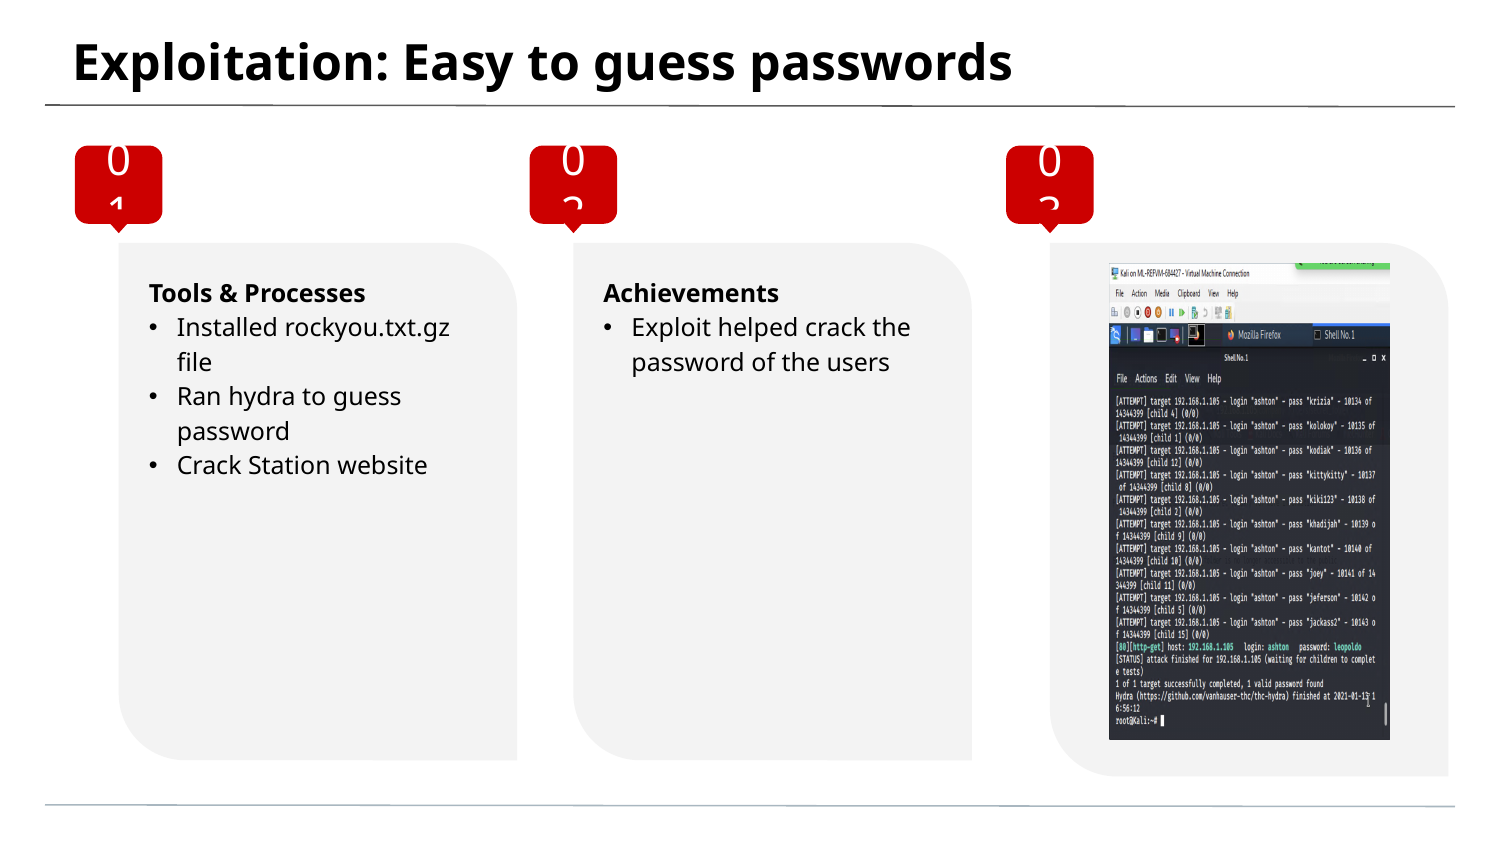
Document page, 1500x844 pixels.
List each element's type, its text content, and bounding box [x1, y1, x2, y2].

text_box Tools & Processes Installed rockyou.txt.gz file Ran hydra to guess password Crack Station website [118, 242, 508, 761]
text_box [529, 145, 618, 234]
text_box [1050, 242, 1439, 777]
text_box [74, 145, 163, 234]
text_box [1005, 145, 1094, 234]
title Exploitation: Easy to guess passwords [0, 0, 1500, 88]
picture [1108, 262, 1390, 741]
text_box Achievements Exploit helped crack the password of the users [573, 242, 972, 761]
text_box [1439, 275, 1449, 777]
text_box [508, 275, 518, 761]
